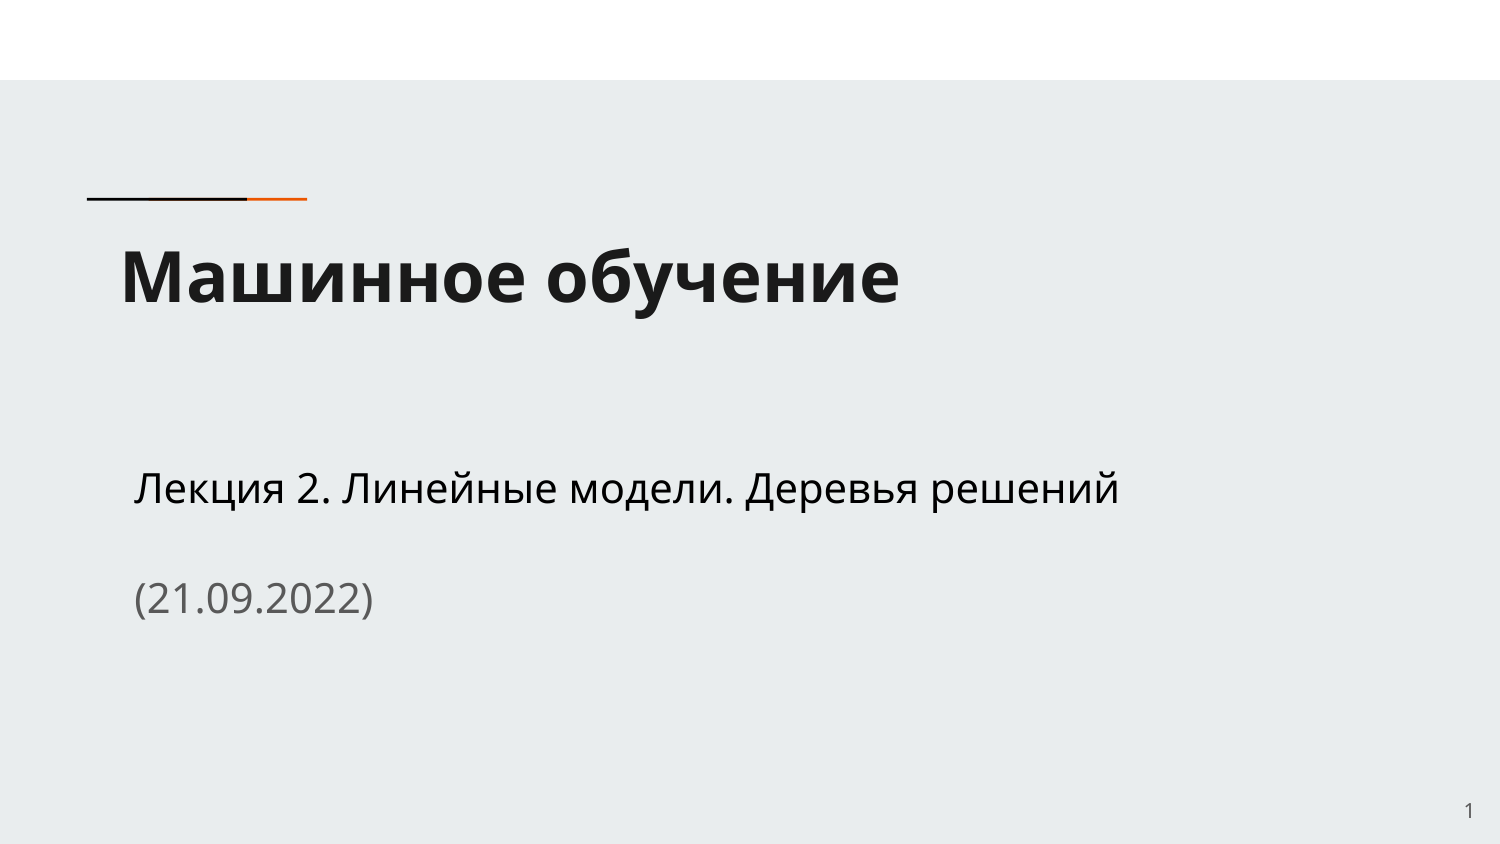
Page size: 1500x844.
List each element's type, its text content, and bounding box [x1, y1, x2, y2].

title Машинное обучение [119, 216, 1381, 446]
slide_number ‹#› [1400, 779, 1491, 844]
text_box Лекция 2. Линейные модели. Деревья решений (21.09.2022) [119, 446, 1381, 536]
